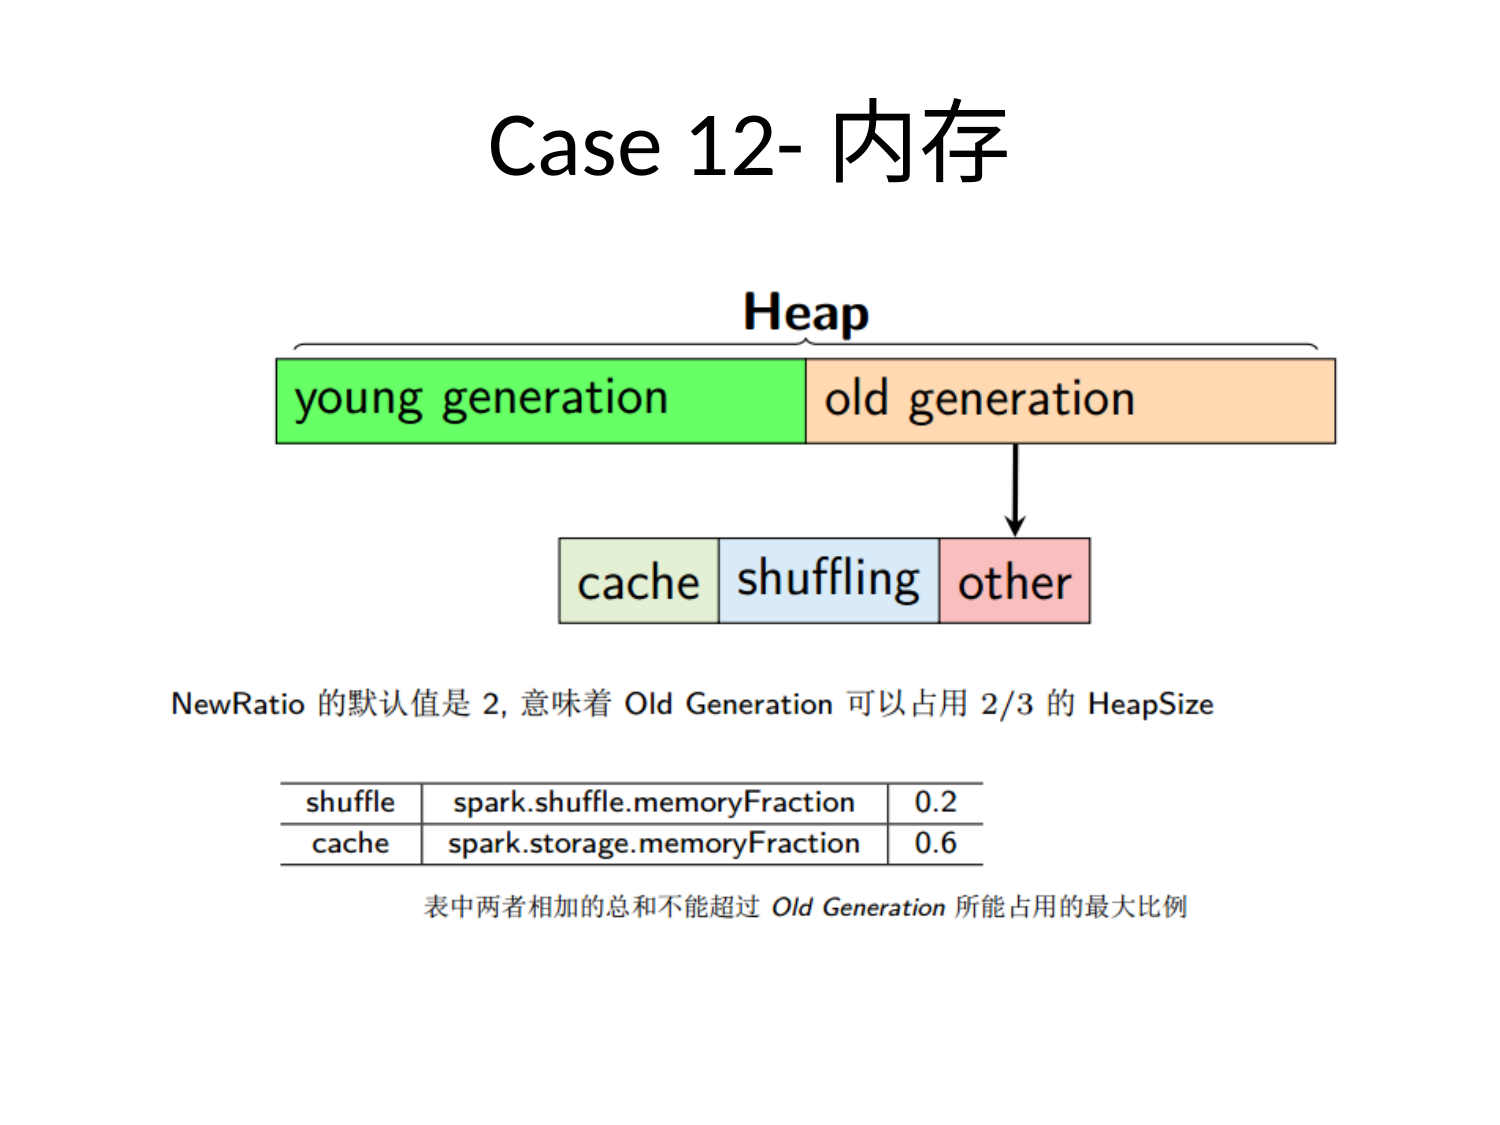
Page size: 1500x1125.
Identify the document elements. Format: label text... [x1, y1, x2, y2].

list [120, 232, 1434, 950]
title Case 12-内存 [75, 45, 1425, 233]
